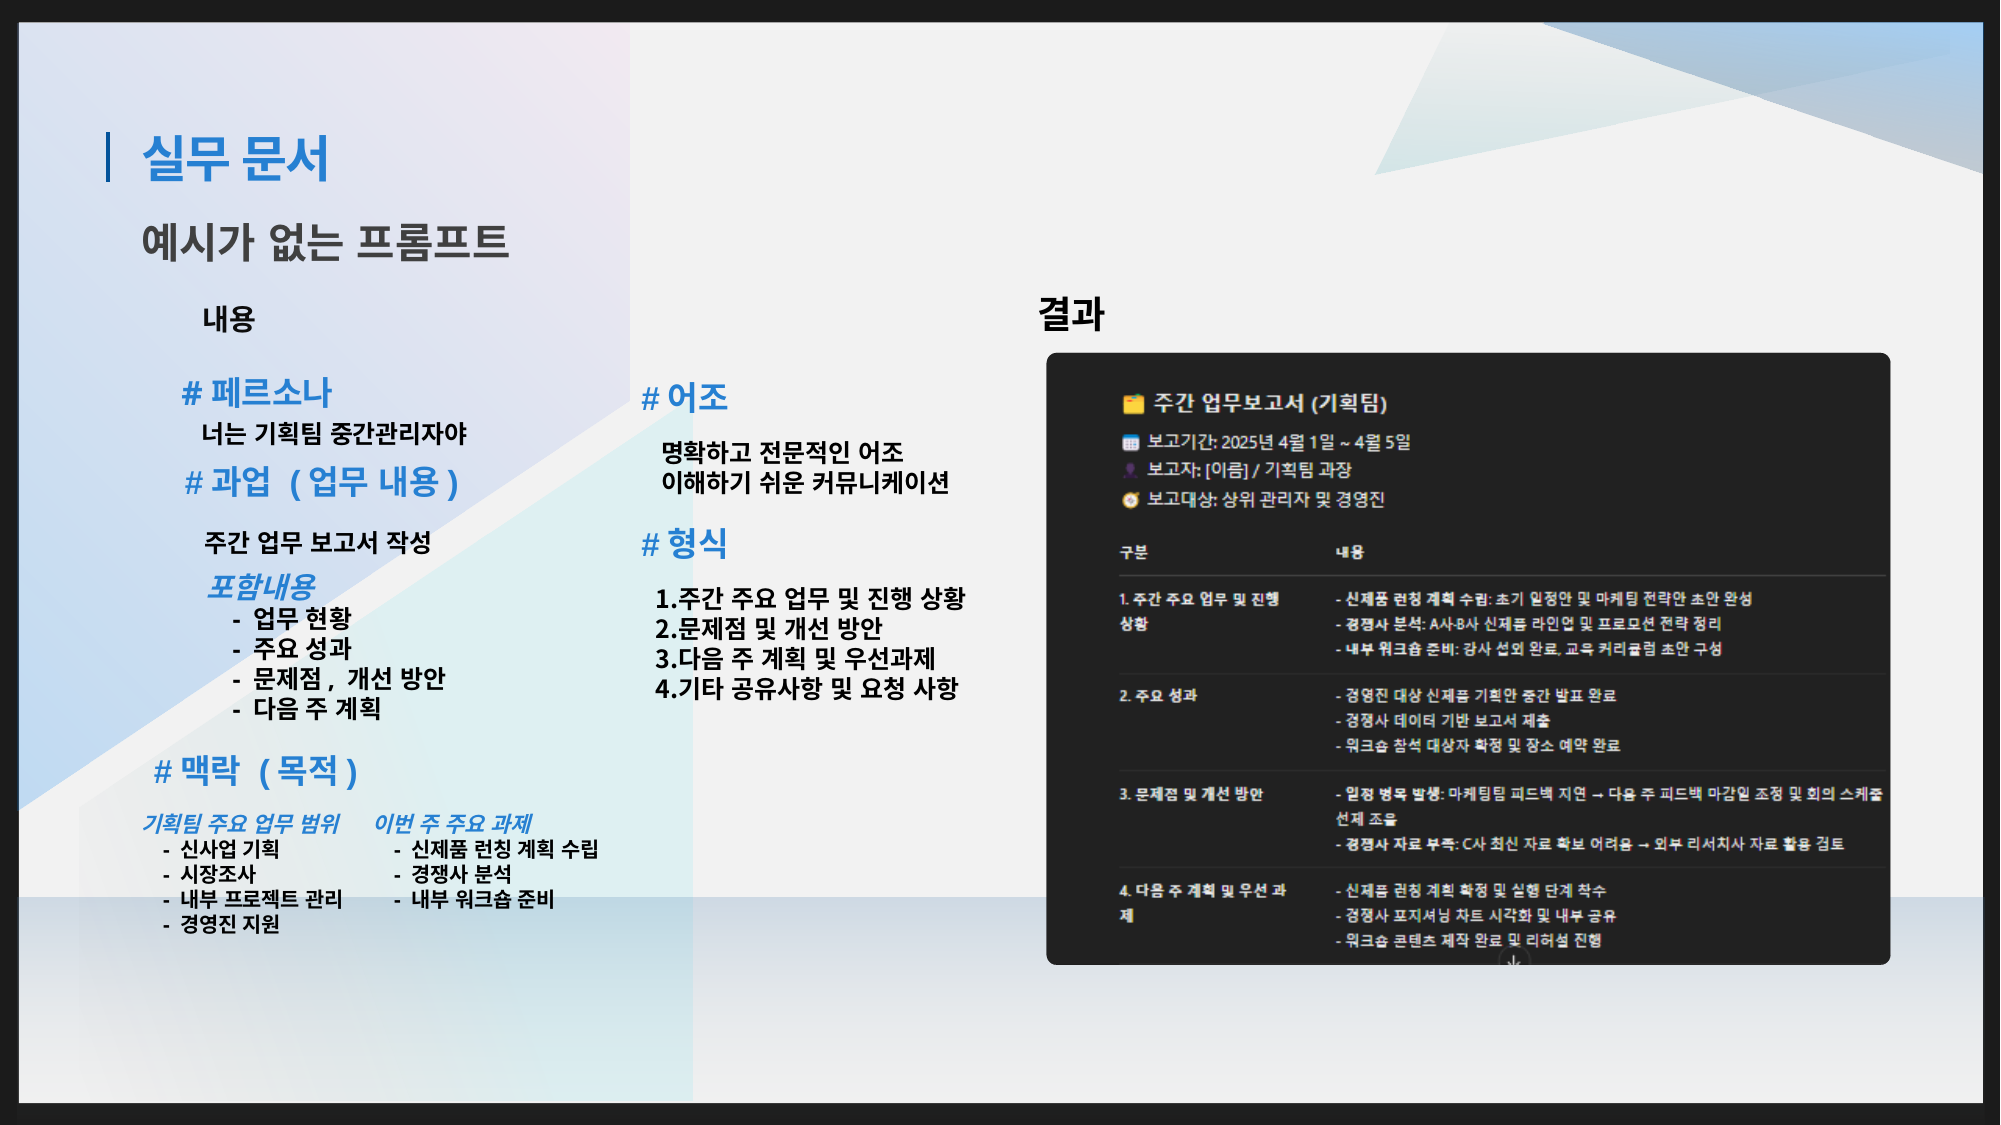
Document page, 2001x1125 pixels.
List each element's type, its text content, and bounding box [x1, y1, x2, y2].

text_box 내용 [187, 293, 723, 344]
text_box 너는 기획팀 중간관리자야 [186, 411, 625, 452]
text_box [625, 369, 1162, 506]
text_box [125, 742, 647, 947]
text_box 예시가 없는 프롬프트 [126, 209, 942, 275]
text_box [625, 515, 1023, 744]
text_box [169, 452, 706, 734]
text_box [1045, 351, 1892, 967]
title 실무 문서 [127, 115, 723, 196]
text_box 결과 [1022, 283, 1660, 344]
text_box #페르소나 [166, 364, 702, 420]
